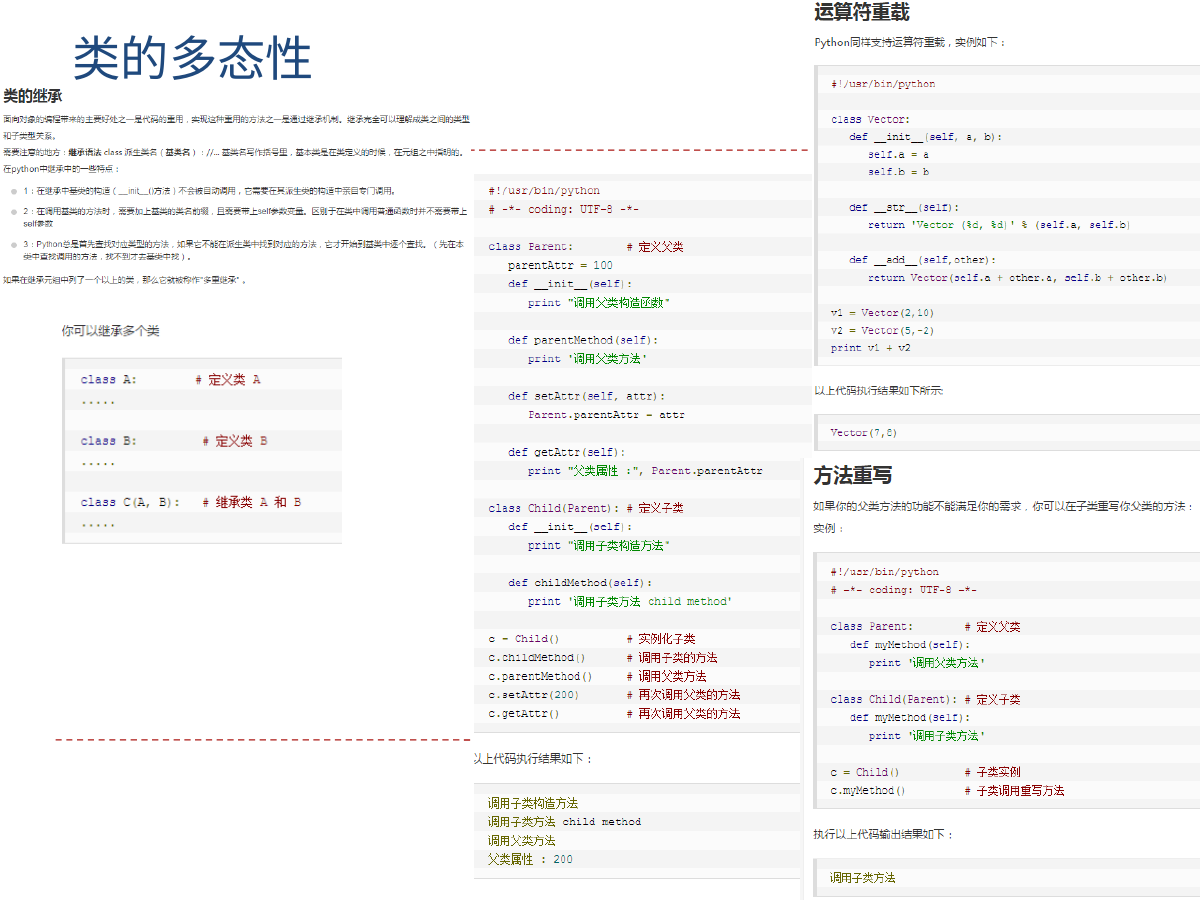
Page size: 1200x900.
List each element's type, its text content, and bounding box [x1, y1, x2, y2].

picture [474, 0, 1200, 900]
picture [62, 324, 342, 551]
picture [0, 87, 472, 288]
title 类的多态性 [60, 20, 806, 150]
